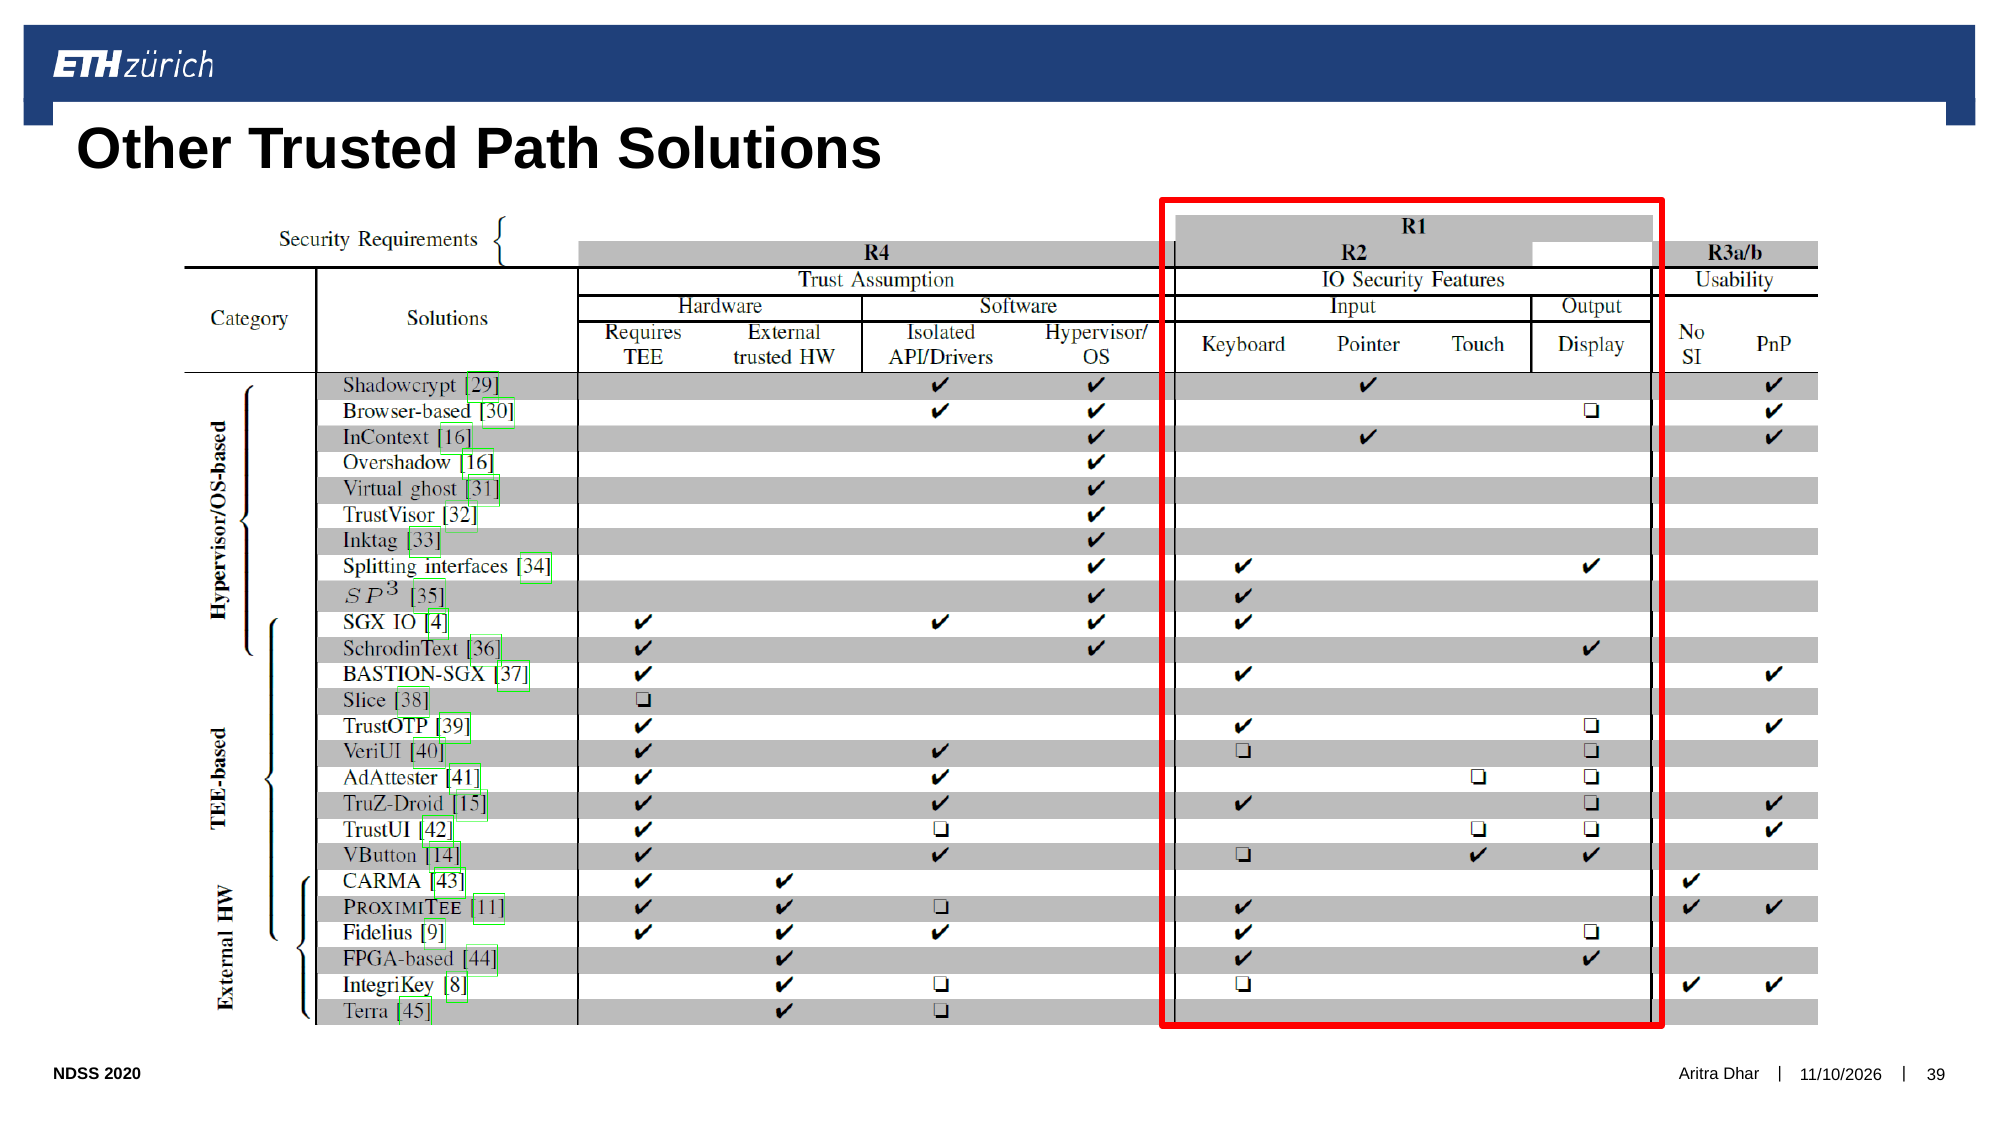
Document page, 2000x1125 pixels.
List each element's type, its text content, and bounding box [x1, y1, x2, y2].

picture [174, 212, 1820, 1026]
title Other Trusted Path Solutions [53, 101, 1946, 262]
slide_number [1790, 1034, 1892, 1112]
footer Aritra Dhar [999, 1036, 1760, 1111]
slide_number 39 [1906, 1034, 1966, 1112]
text_box [1160, 198, 1664, 210]
